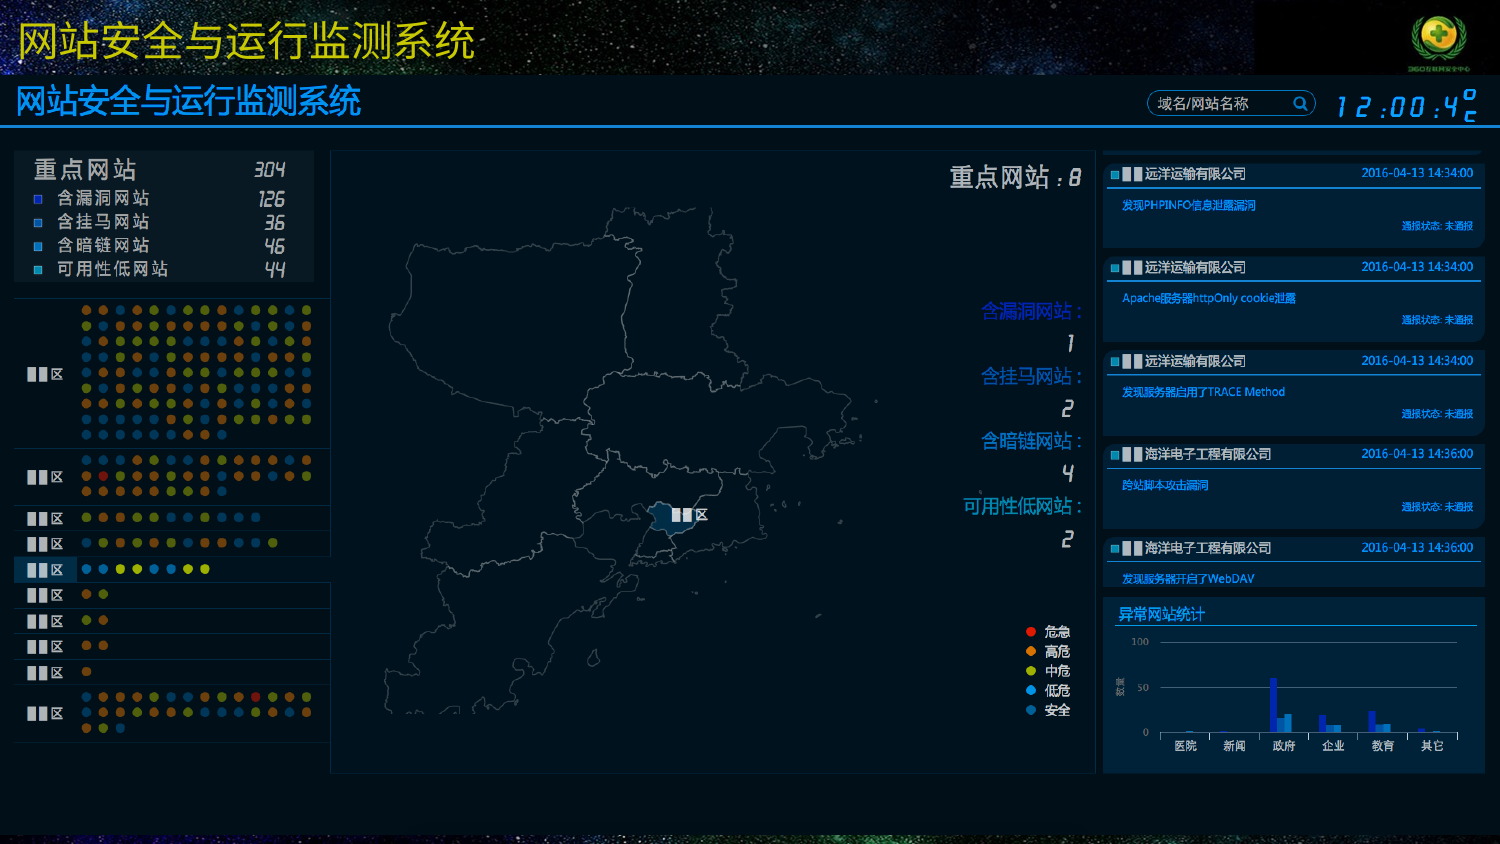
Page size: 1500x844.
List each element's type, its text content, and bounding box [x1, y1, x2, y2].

picture [0, 0, 1500, 844]
title 网站安全与运行监测系统 [2, 3, 1393, 73]
